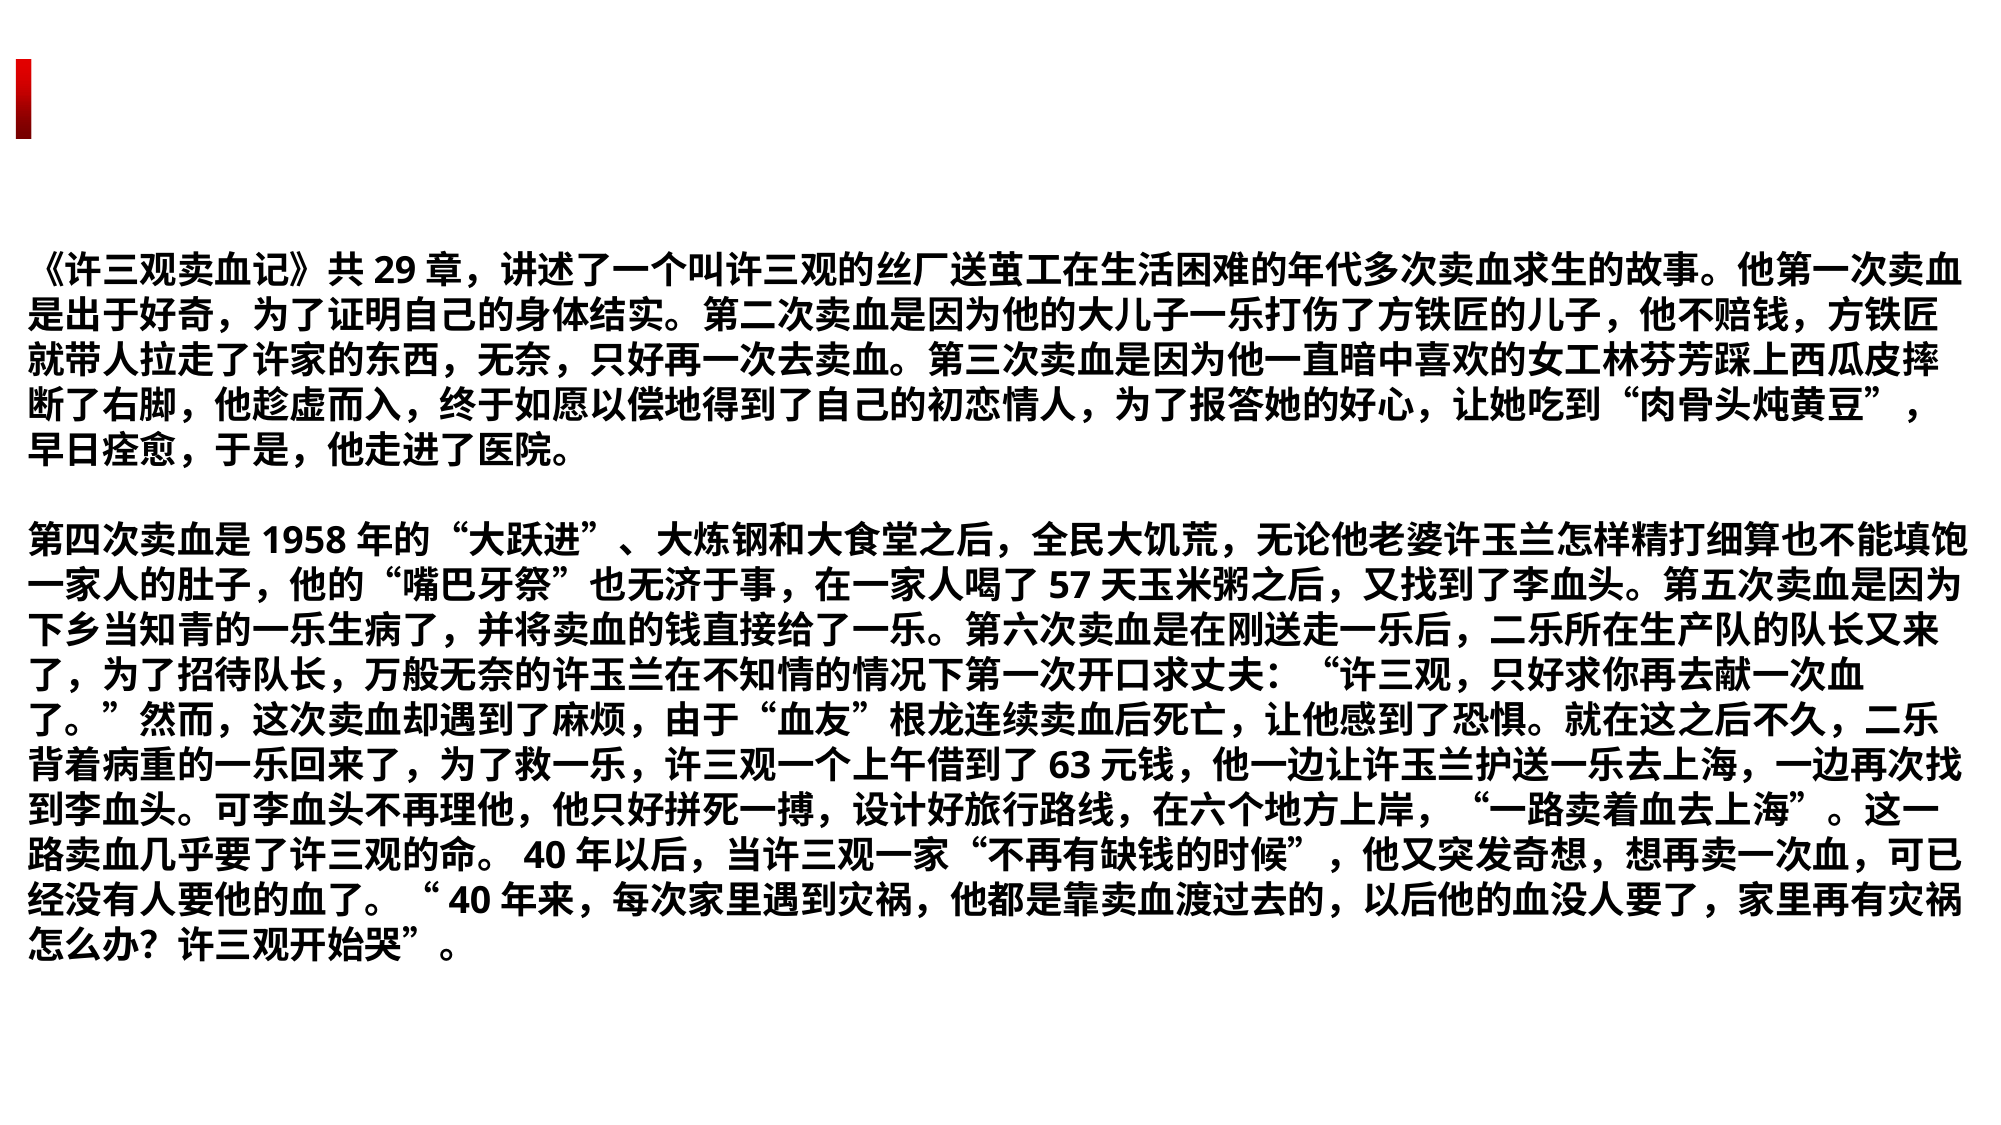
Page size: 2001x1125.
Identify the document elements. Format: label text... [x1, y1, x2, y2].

text_box 《许三观卖血记》共29章，讲述了一个叫许三观的丝厂送茧工在生活困难的年代多次卖血求生的故事。他第一次卖血是出于好奇，为了证明自己的身体结实。第二次卖血是因为他的大儿子一乐打伤了方铁匠的儿子，他不赔钱，方铁匠就带人拉走了许家的东西，无奈，只好再一次去卖血。第三次卖血是因为他一直暗中喜欢的女工林芬芳踩上西瓜皮摔断了右脚，他趁虚而入，终于如愿以偿地得到了自己的初恋情人，为了报答她的好心，让她吃到“肉骨头炖黄豆”，早日痊愈，于是，他走进了医院。 第四次卖血是1958年的“大跃进”、大炼钢和大食堂之后，全民大饥荒，无论他老婆许玉兰怎样精打细算也不能填饱一家人的肚子，他的“嘴巴牙祭”也无济于事，在一家人喝了57天玉米粥之后，又找到了李血头。第五次卖血是因为下乡当知青的一乐生病了，并将卖血的钱直接给了一乐。第六次卖血是在刚送走一乐后，二乐所在生产队的队长又来了，为了招待队长，万般无奈的许玉兰在不知情的情况下第一次开口求丈夫：“许三观，只好求你再去献一次血了。”然而，这次卖血却遇到了麻烦，由于“血友”根龙连续卖血后死亡，让他感到了恐惧。就在这之后不久，二乐背着病重的一乐回来了，为了救一乐，许三观一个上午借到了63元钱，他一边让许玉兰护送一乐去上海，一边再次找到李血头。可李血头不再理他，他只好拼死一搏，设计好旅行路线，在六个地方上岸，“一路卖着血去上海”。这一路卖血几乎要了许三观的命。40年以后，当许三观一家“不再有缺钱的时候”，他又突发奇想，想再卖一次血，可已经没有人要他的血了。“40年来，每次家里遇到灾祸，他都是靠卖血渡过去的，以后他的血没人要了，家里再有灾祸怎么办？许三观开始哭”。 [12, 238, 1988, 974]
picture [15, 59, 32, 139]
